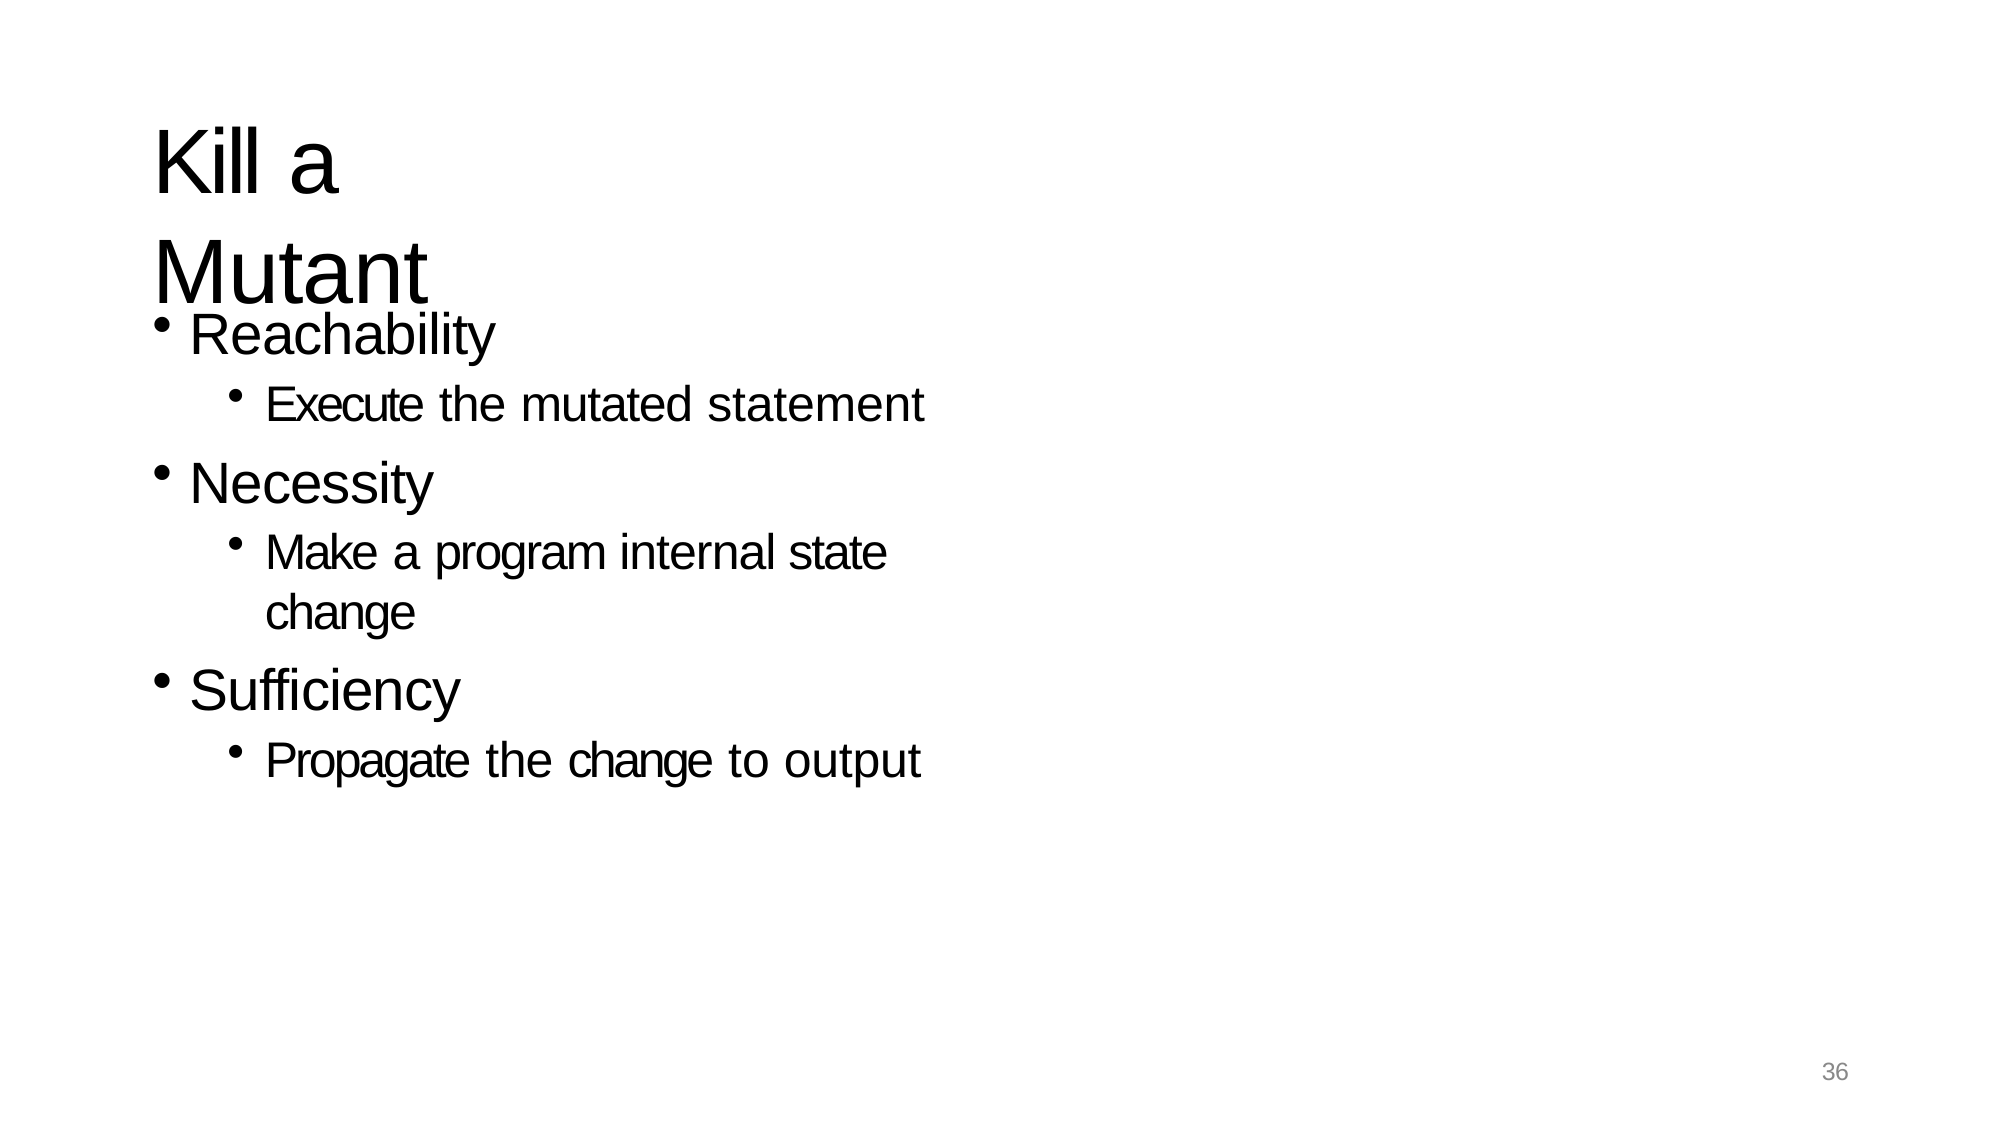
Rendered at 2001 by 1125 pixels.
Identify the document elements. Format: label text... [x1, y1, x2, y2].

slide_number 36 [1815, 1054, 1856, 1125]
text_box Reachability Execute the mutated statement Necessity Make a program internal state change Sufficiency Propagate the change to output [150, 288, 1036, 788]
title Kill a Mutant [150, 100, 621, 288]
